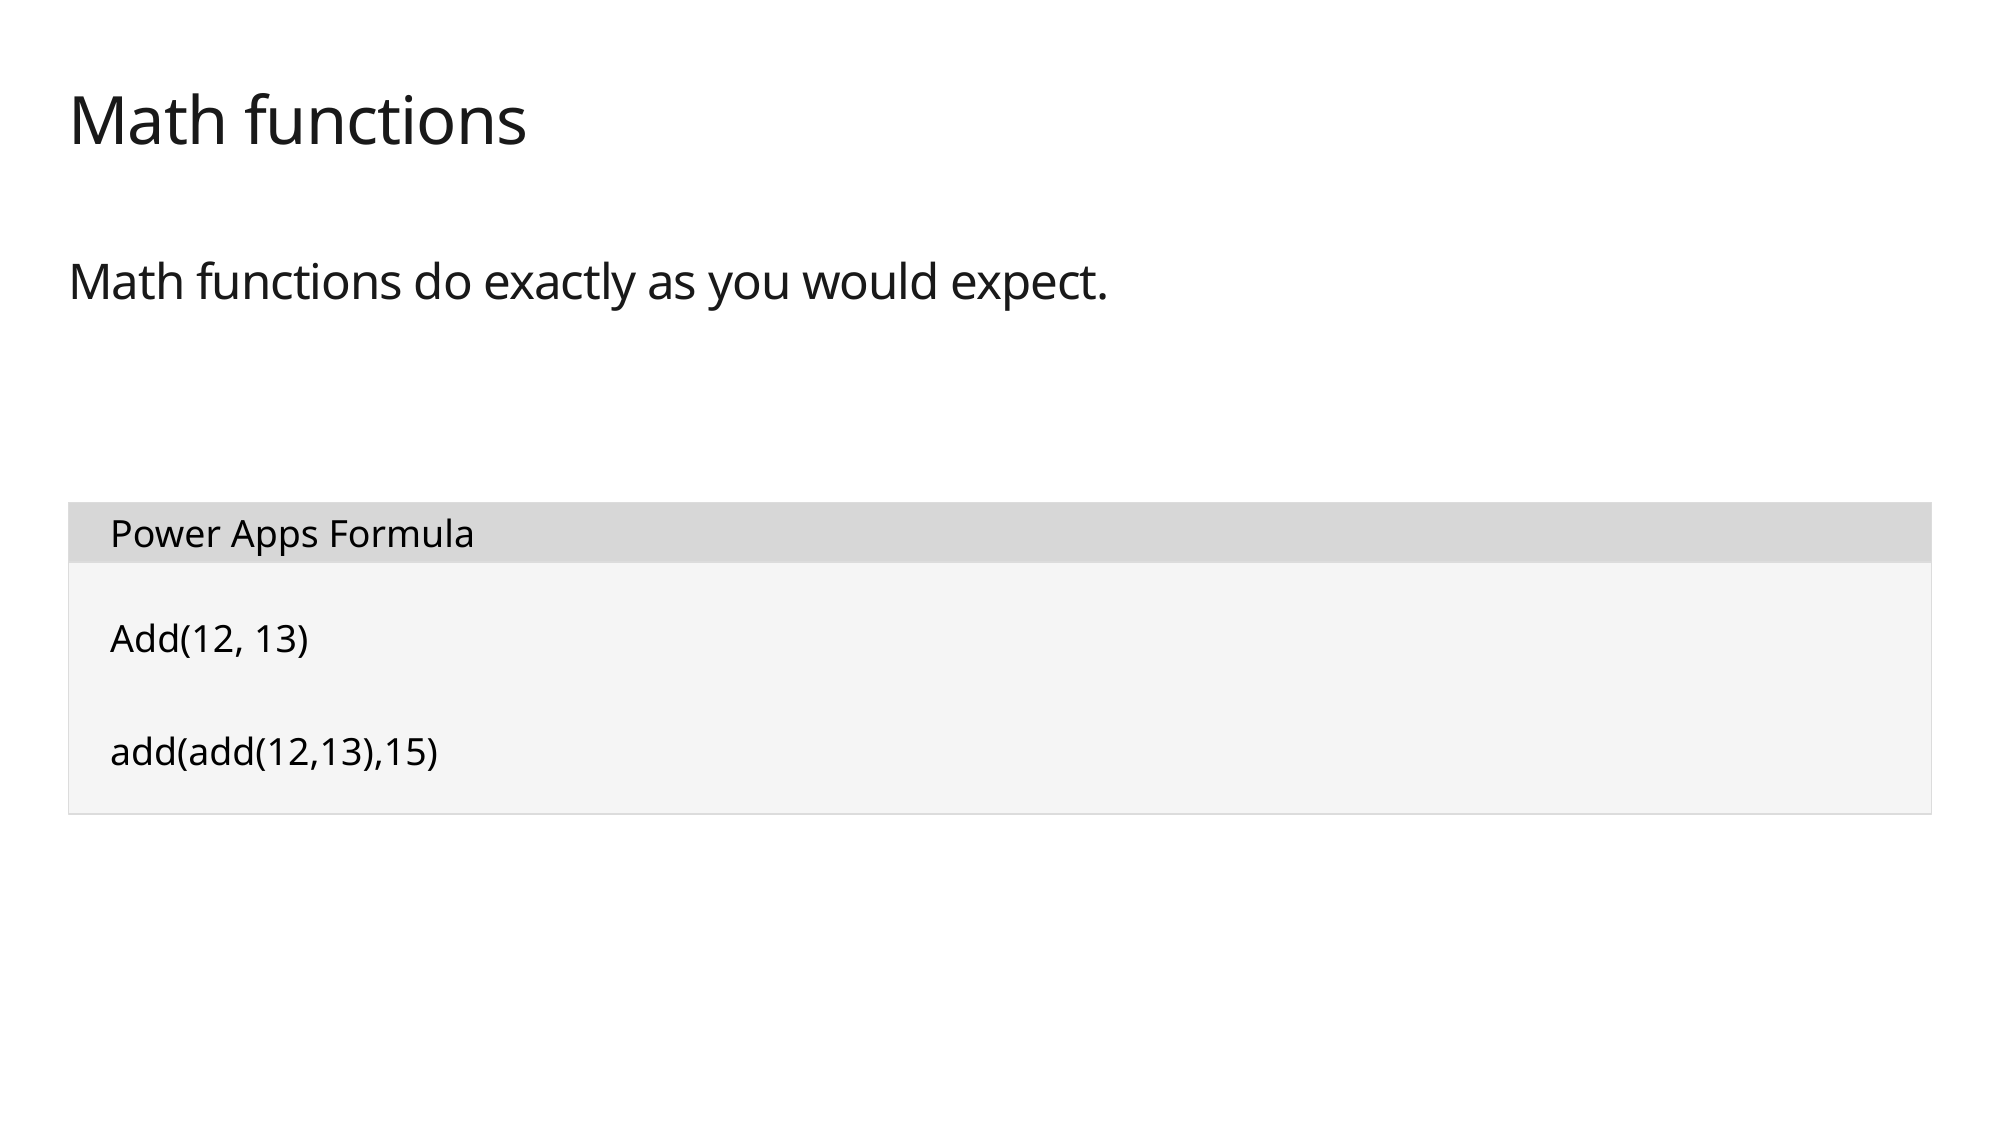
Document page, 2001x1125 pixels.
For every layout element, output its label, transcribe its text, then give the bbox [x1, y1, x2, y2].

text_box Power Apps Formula [68, 502, 1932, 563]
text_box Add(12, 13) add(add(12,13),15) [68, 563, 1932, 815]
list Math functions do exactly as you would expect. [68, 235, 1932, 306]
title Math functions [68, 72, 1932, 162]
